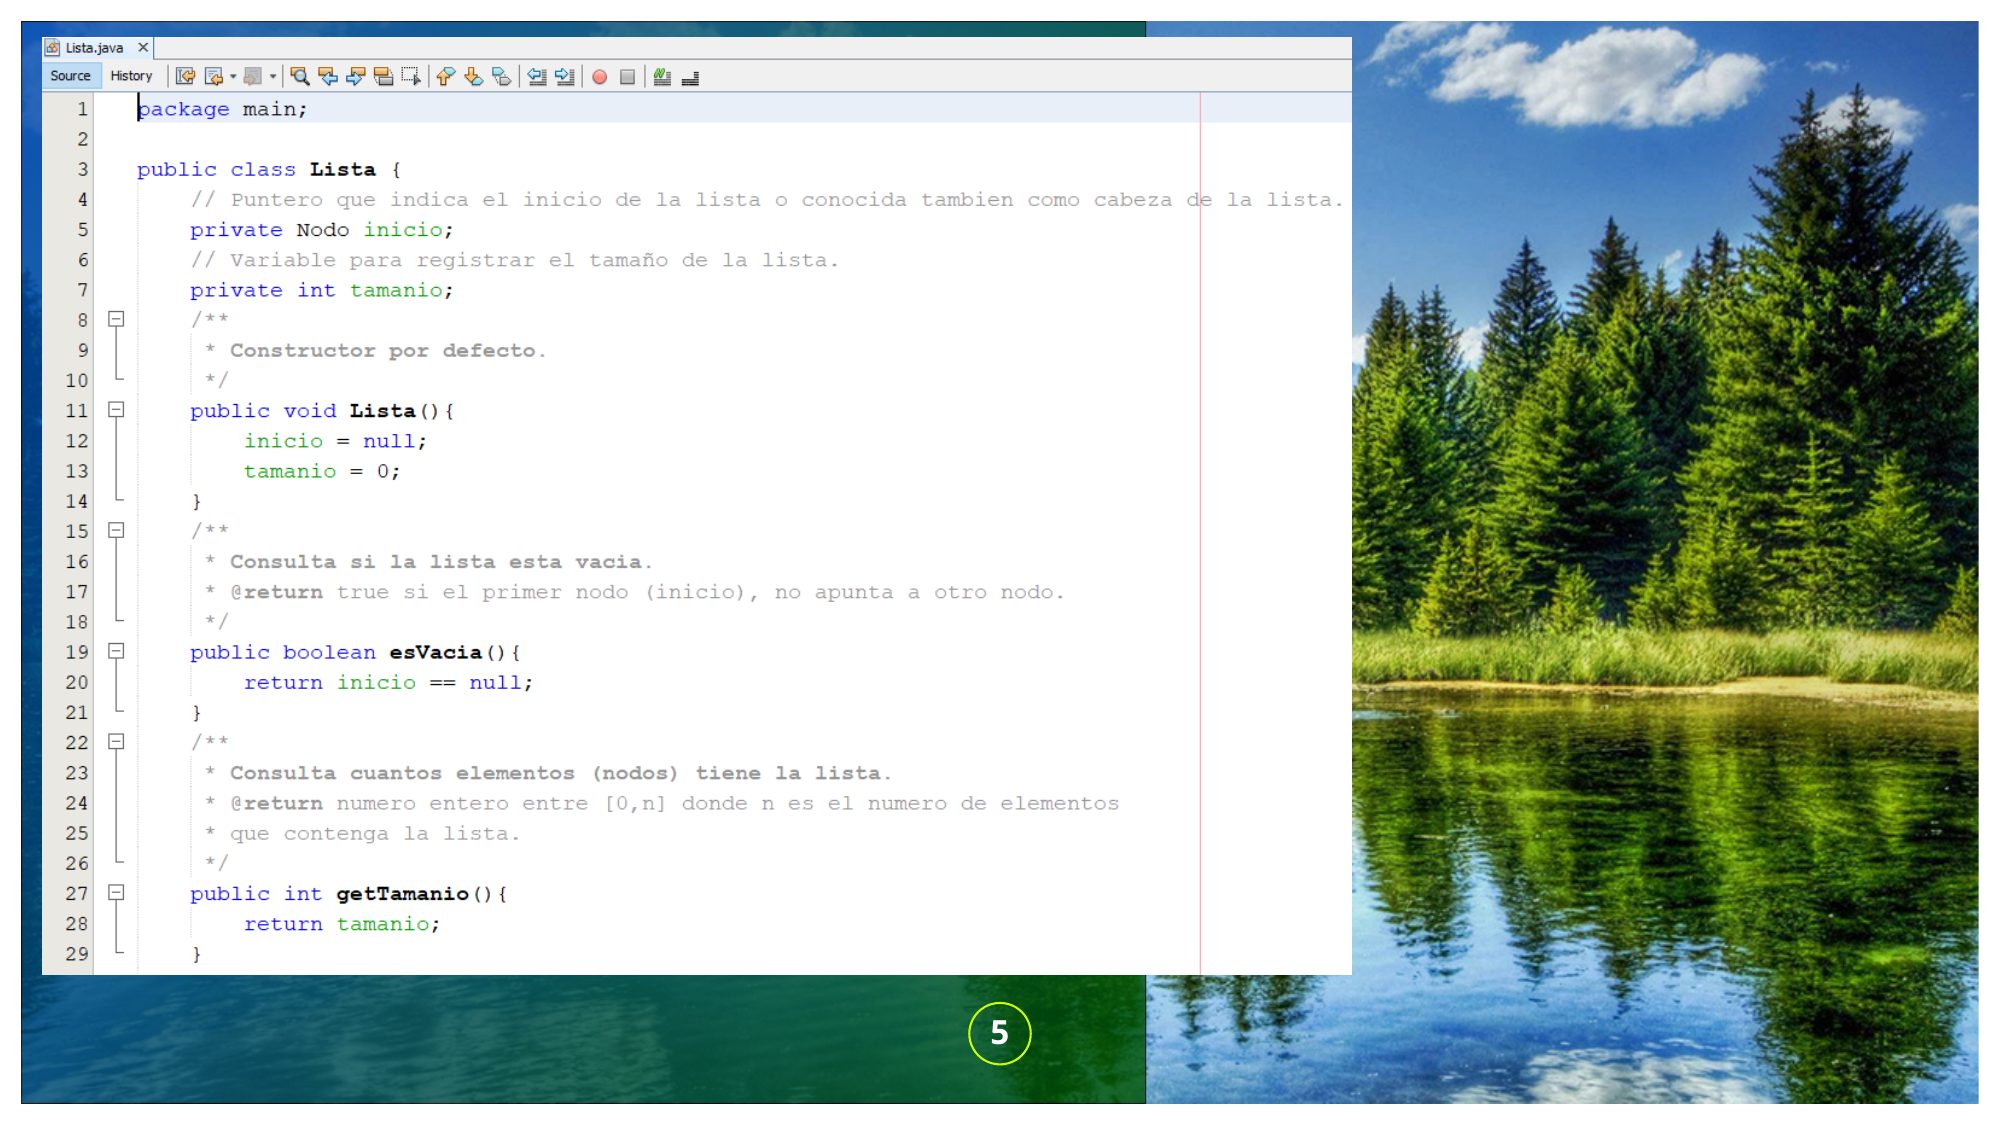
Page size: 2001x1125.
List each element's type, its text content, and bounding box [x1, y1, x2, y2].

picture [21, 21, 1979, 1104]
slide_number 5 [954, 1003, 1045, 1064]
